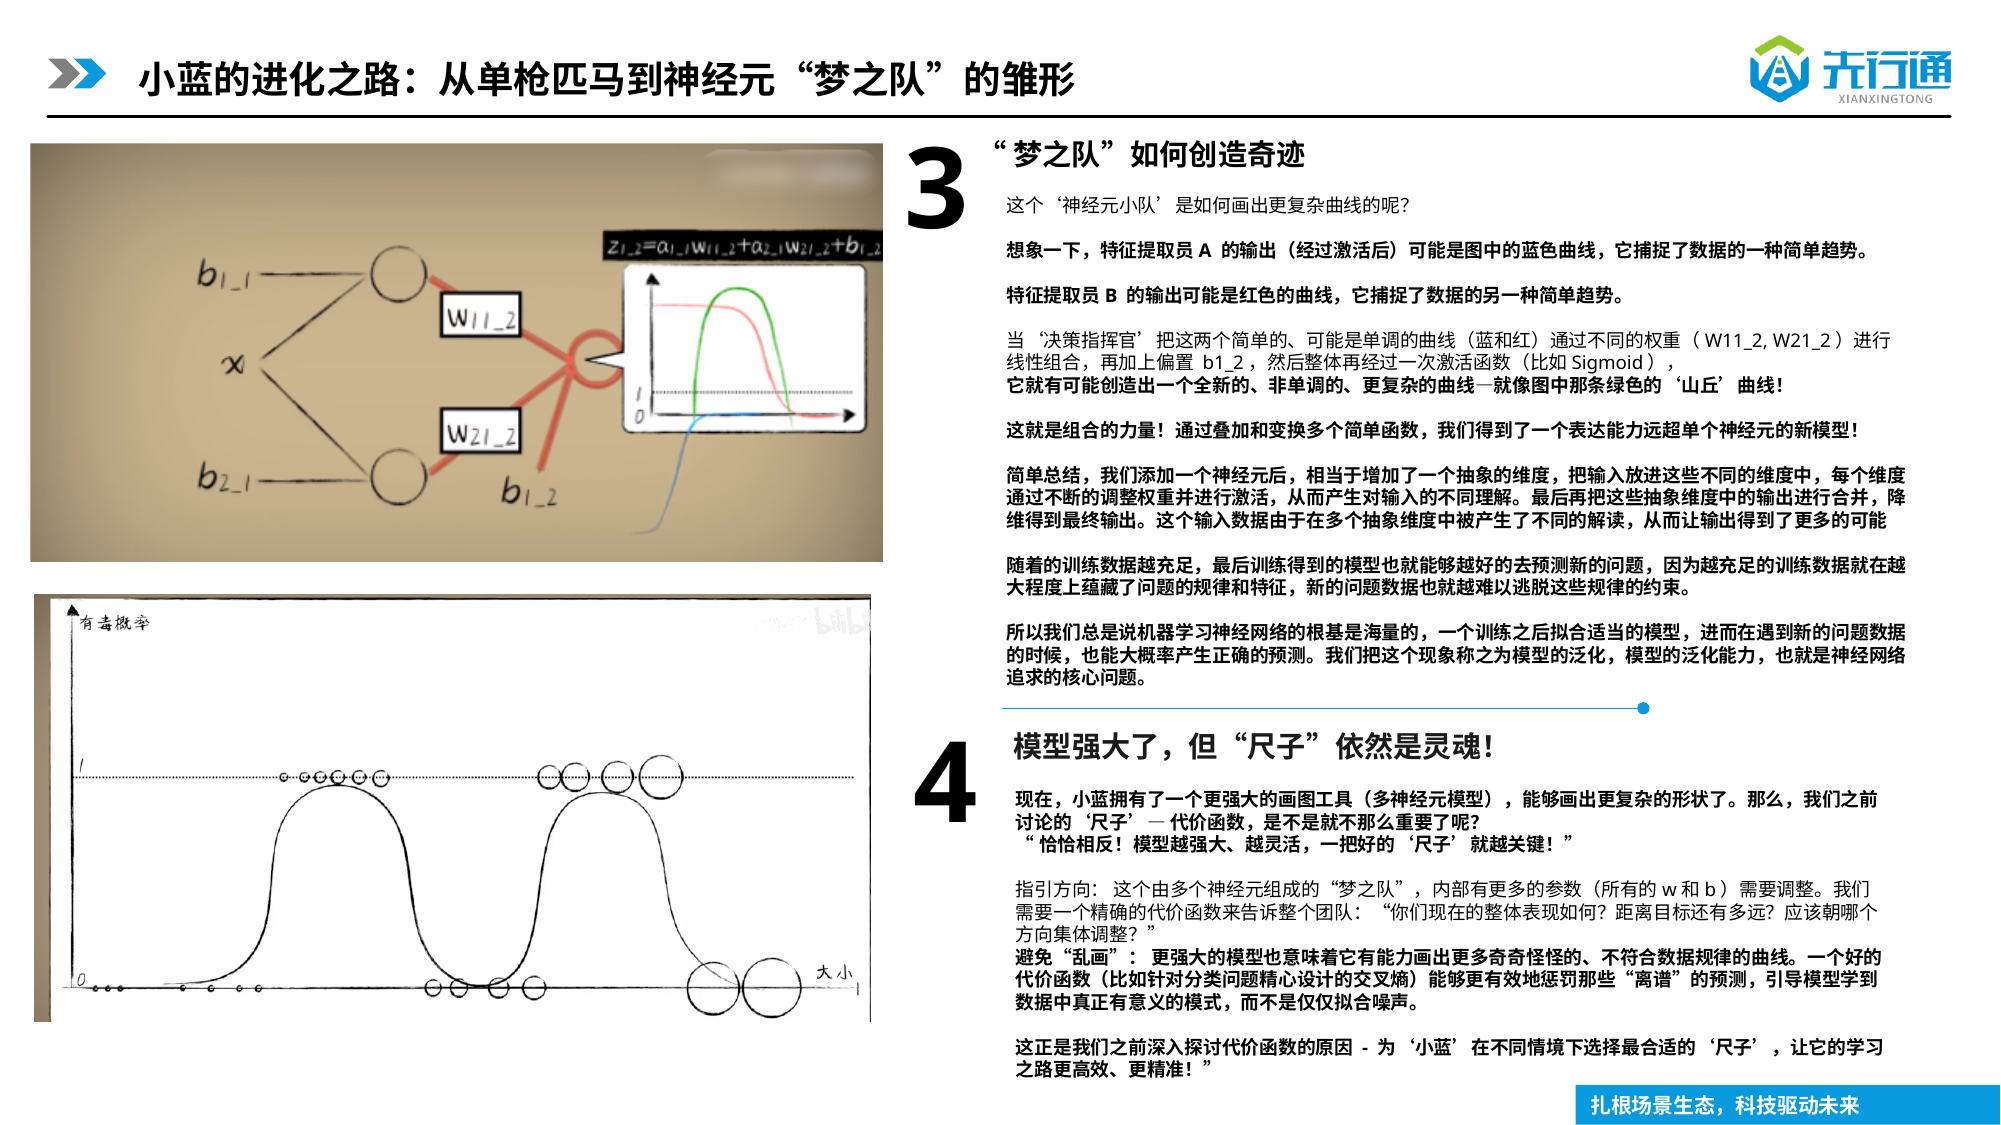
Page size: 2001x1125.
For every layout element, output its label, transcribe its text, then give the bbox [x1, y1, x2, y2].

text_box 4 [871, 709, 1026, 853]
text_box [856, 118, 1924, 709]
text_box 现在，小蓝拥有了一个更强大的画图工具（多神经元模型），能够画出更复杂的形状了。那么，我们之前讨论的‘尺子’— 代价函数，是不是就不那么重要了呢？ “恰恰相反！模型越强大、越灵活，一把好的‘尺子’就越关键！” 指引方向： 这个由多个神经元组成的“梦之队”，内部有更多的参数（所有的w和b）需要调整。我们需要一个精确的代价函数来告诉整个团队：“你们现在的整体表现如何？距离目标还有多远？应该朝哪个方向集体调整？” 避免“乱画”： 更强大的模型也意味着它有能力画出更多奇奇怪怪的、不符合数据规律的曲线。一个好的代价函数（比如针对分类问题精心设计的交叉熵）能够更有效地惩罚那些“离谱”的预测，引导模型学到数据中真正有意义的模式，而不是仅仅拟合噪声。 这正是我们之前深入探讨代价函数的原因 - 为‘小蓝’在不同情境下选择最合适的‘尺子’，让它的学习之路更高效、更精准！” [1000, 780, 1904, 1092]
title 小蓝的进化之路：从单枪匹马到神经元“梦之队”的雏形 [106, 37, 1957, 110]
picture [34, 594, 871, 1022]
picture [29, 142, 883, 562]
text_box 模型强大了，但“尺子”依然是灵魂！ [970, 709, 1867, 772]
